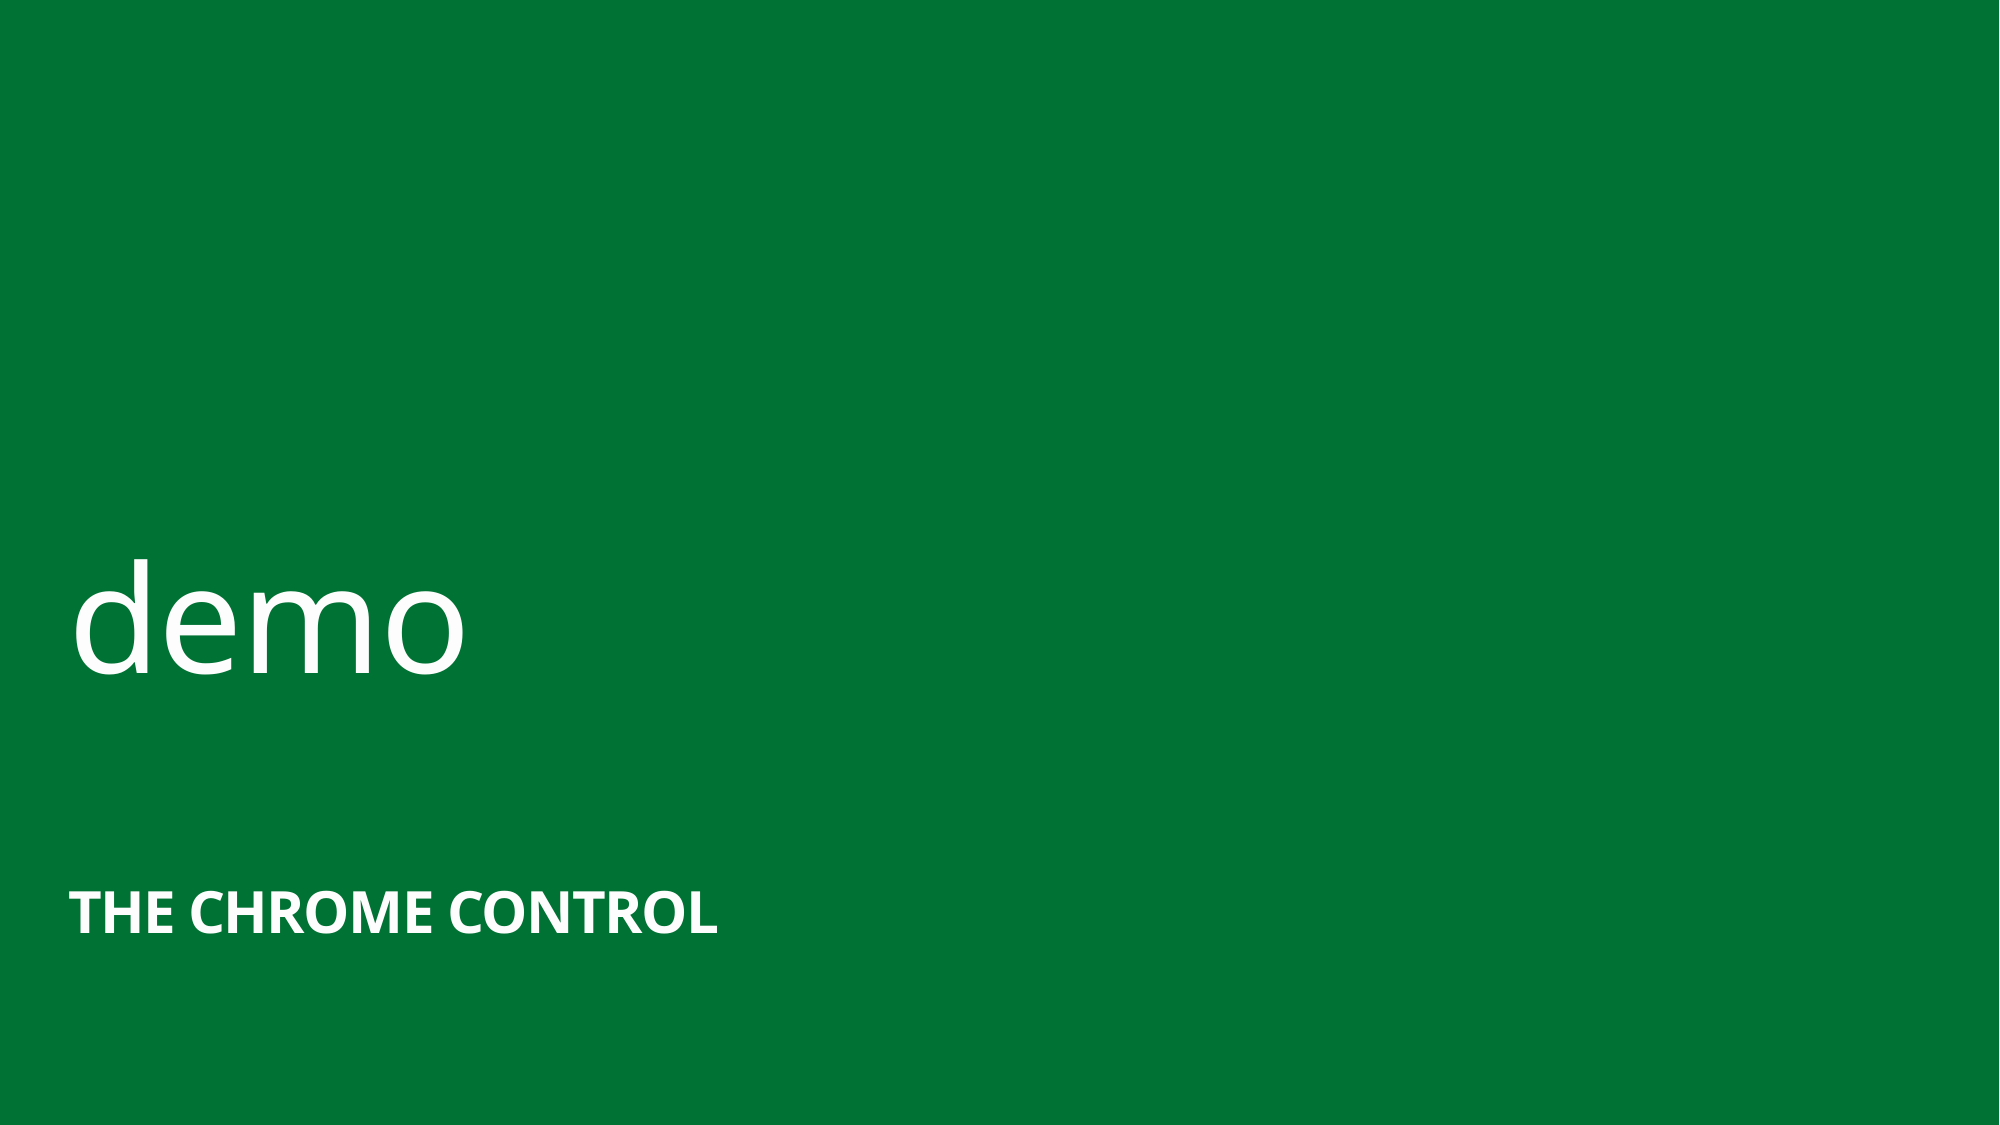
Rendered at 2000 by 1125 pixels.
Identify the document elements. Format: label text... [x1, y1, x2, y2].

list demo [68, 511, 1827, 739]
subtitle The Chrome Control [68, 782, 1789, 1046]
